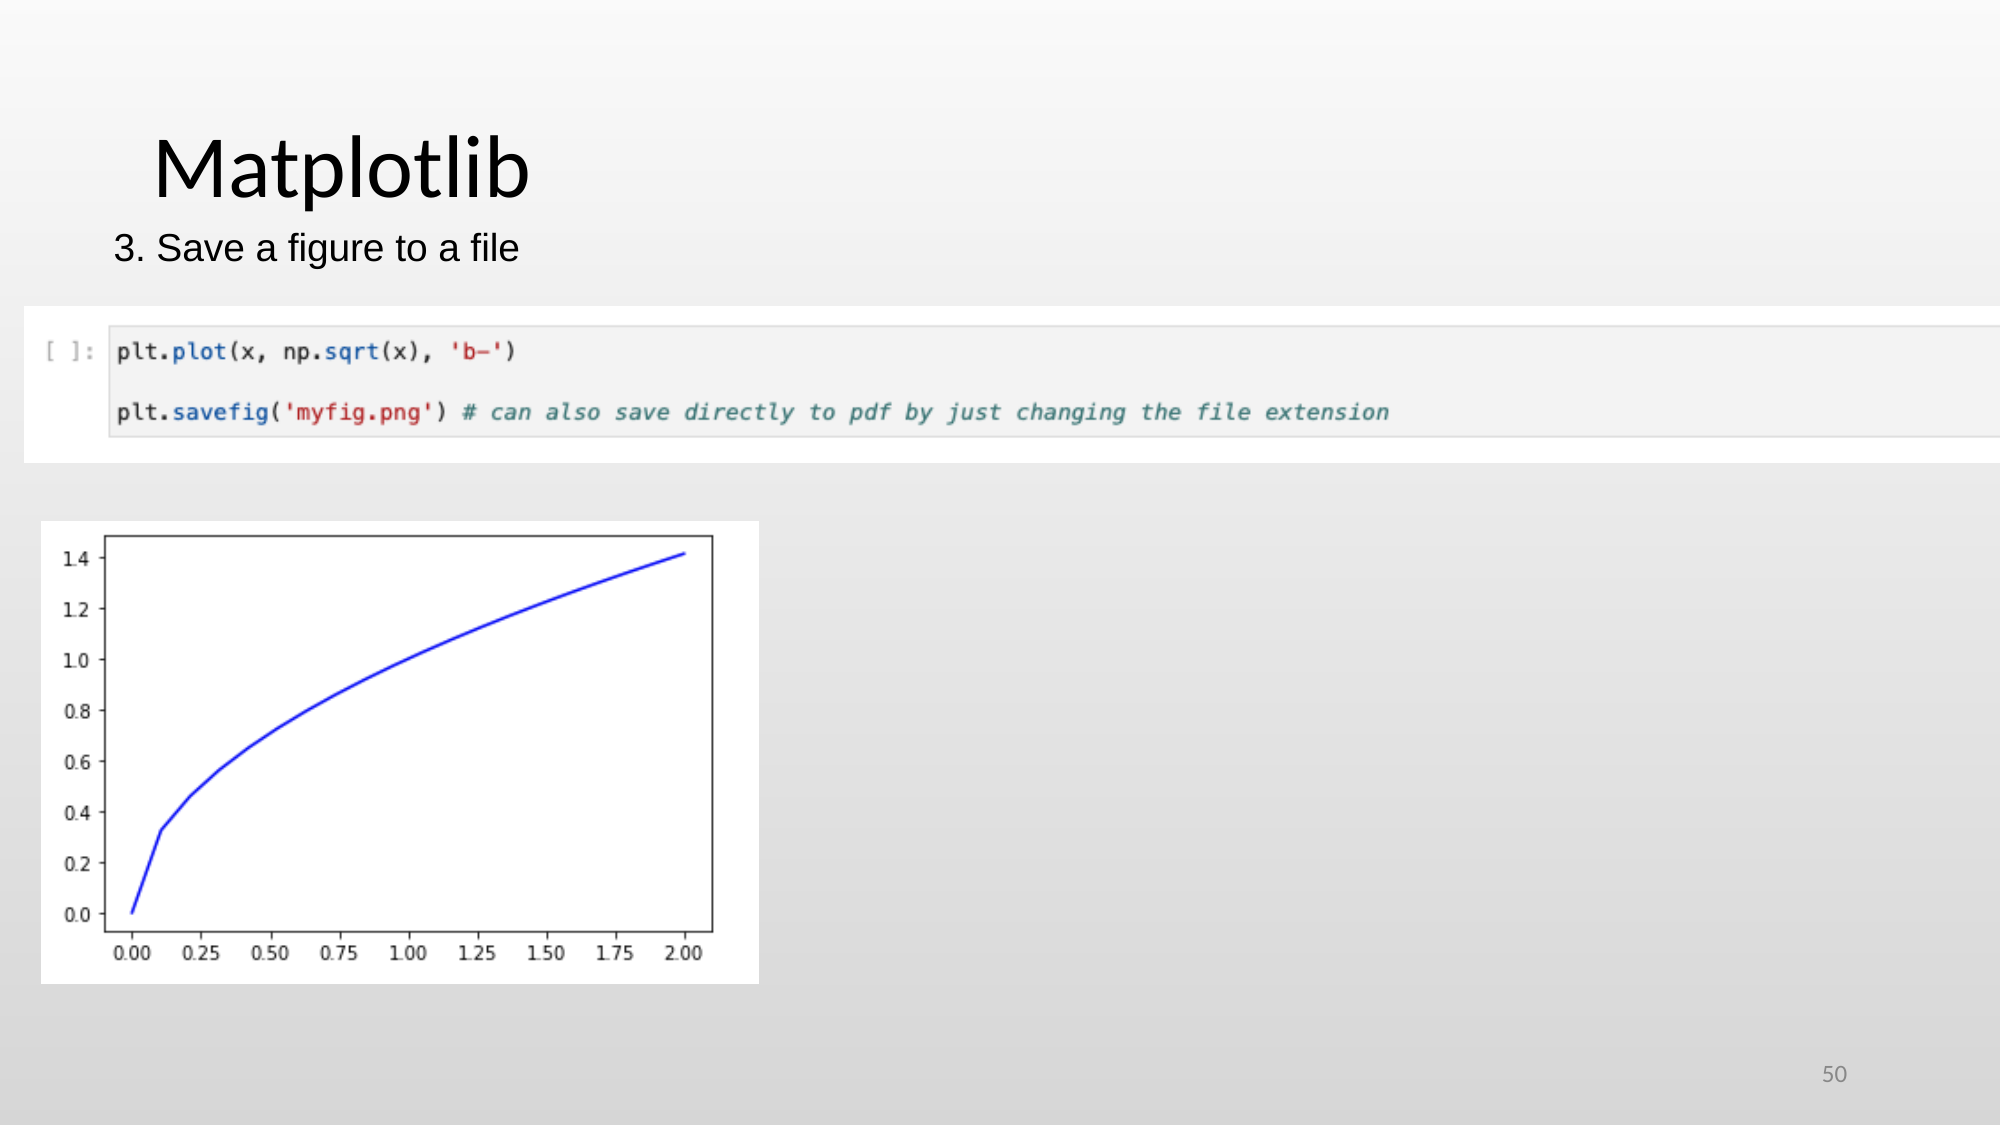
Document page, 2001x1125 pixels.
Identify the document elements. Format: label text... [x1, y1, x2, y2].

slide_number 50 [1412, 1042, 1863, 1103]
text_box 3. Save a figure to a file [98, 215, 1104, 277]
picture [41, 521, 759, 984]
picture [23, 306, 2000, 463]
title Matplotlib [137, 59, 1863, 278]
